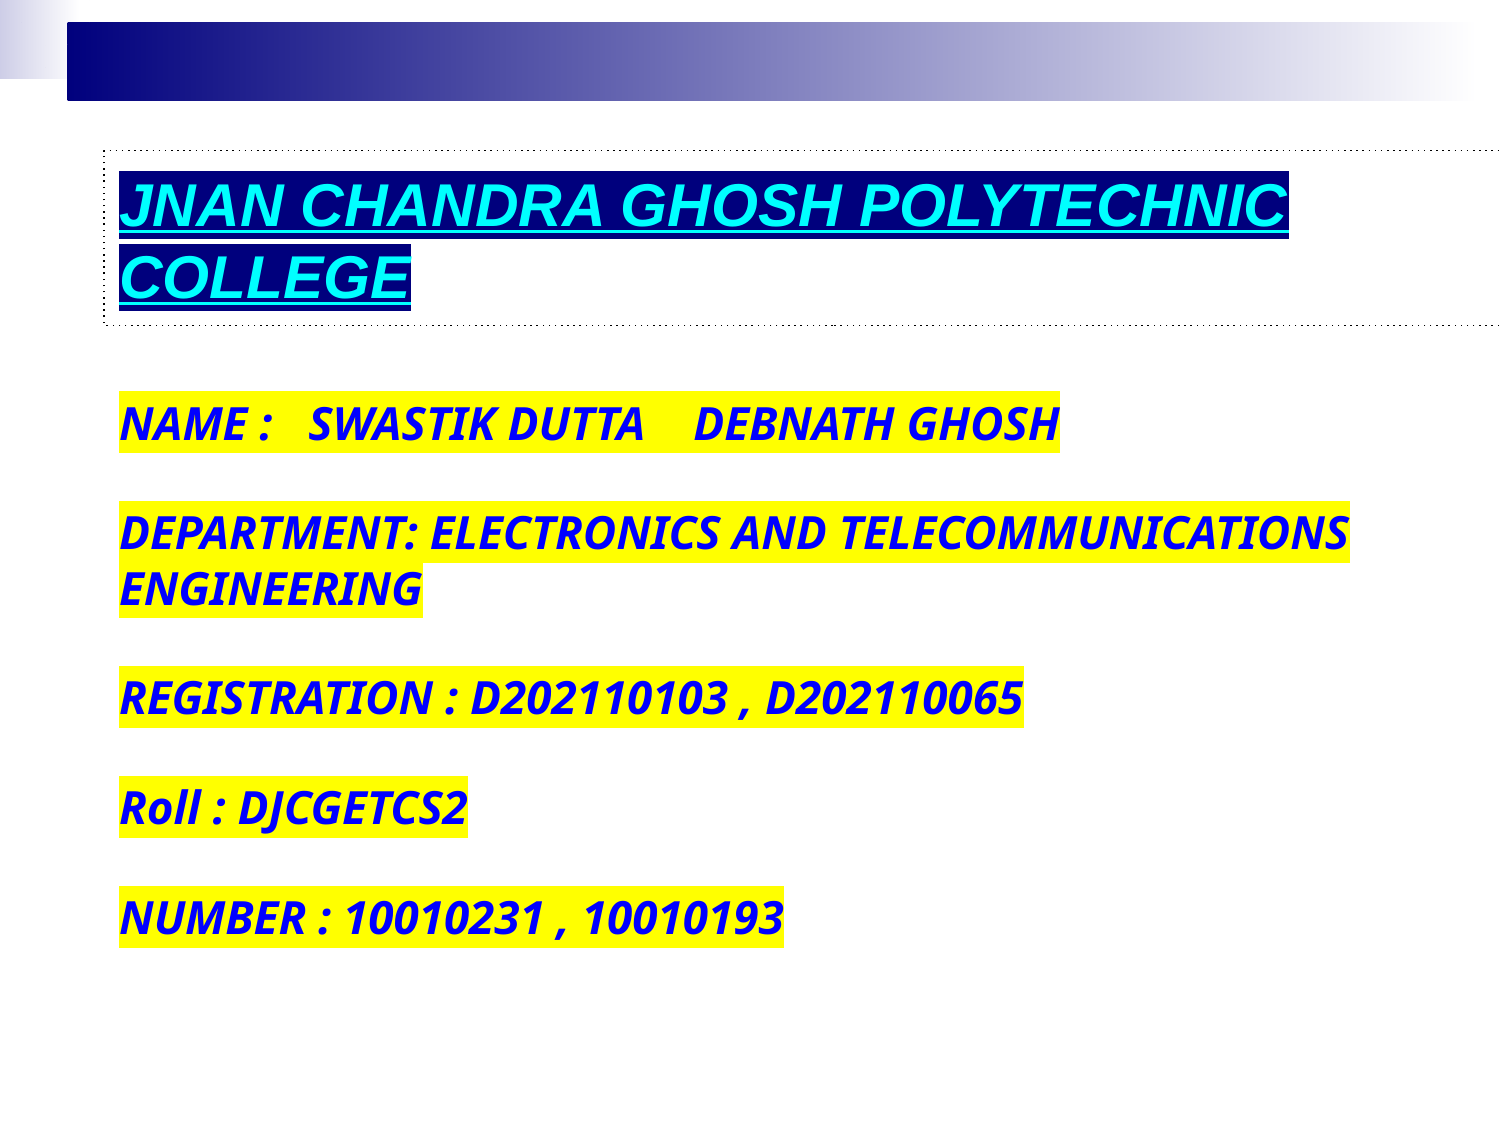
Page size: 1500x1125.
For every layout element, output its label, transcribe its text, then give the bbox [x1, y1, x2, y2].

text_box JNAN CHANDRA GHOSH POLYTECHNIC COLLEGE [104, 150, 1500, 326]
text_box NAME : SWASTIK DUTTA DEBNATH GHOSH DEPARTMENT: ELECTRONICS AND TELECOMMUNICATIONS ENGINEERING REGISTRATION : D202110103 , D202110065 Roll : DJCGETCS2 NUMBER : 10010231 , 10010193 [104, 379, 1375, 959]
